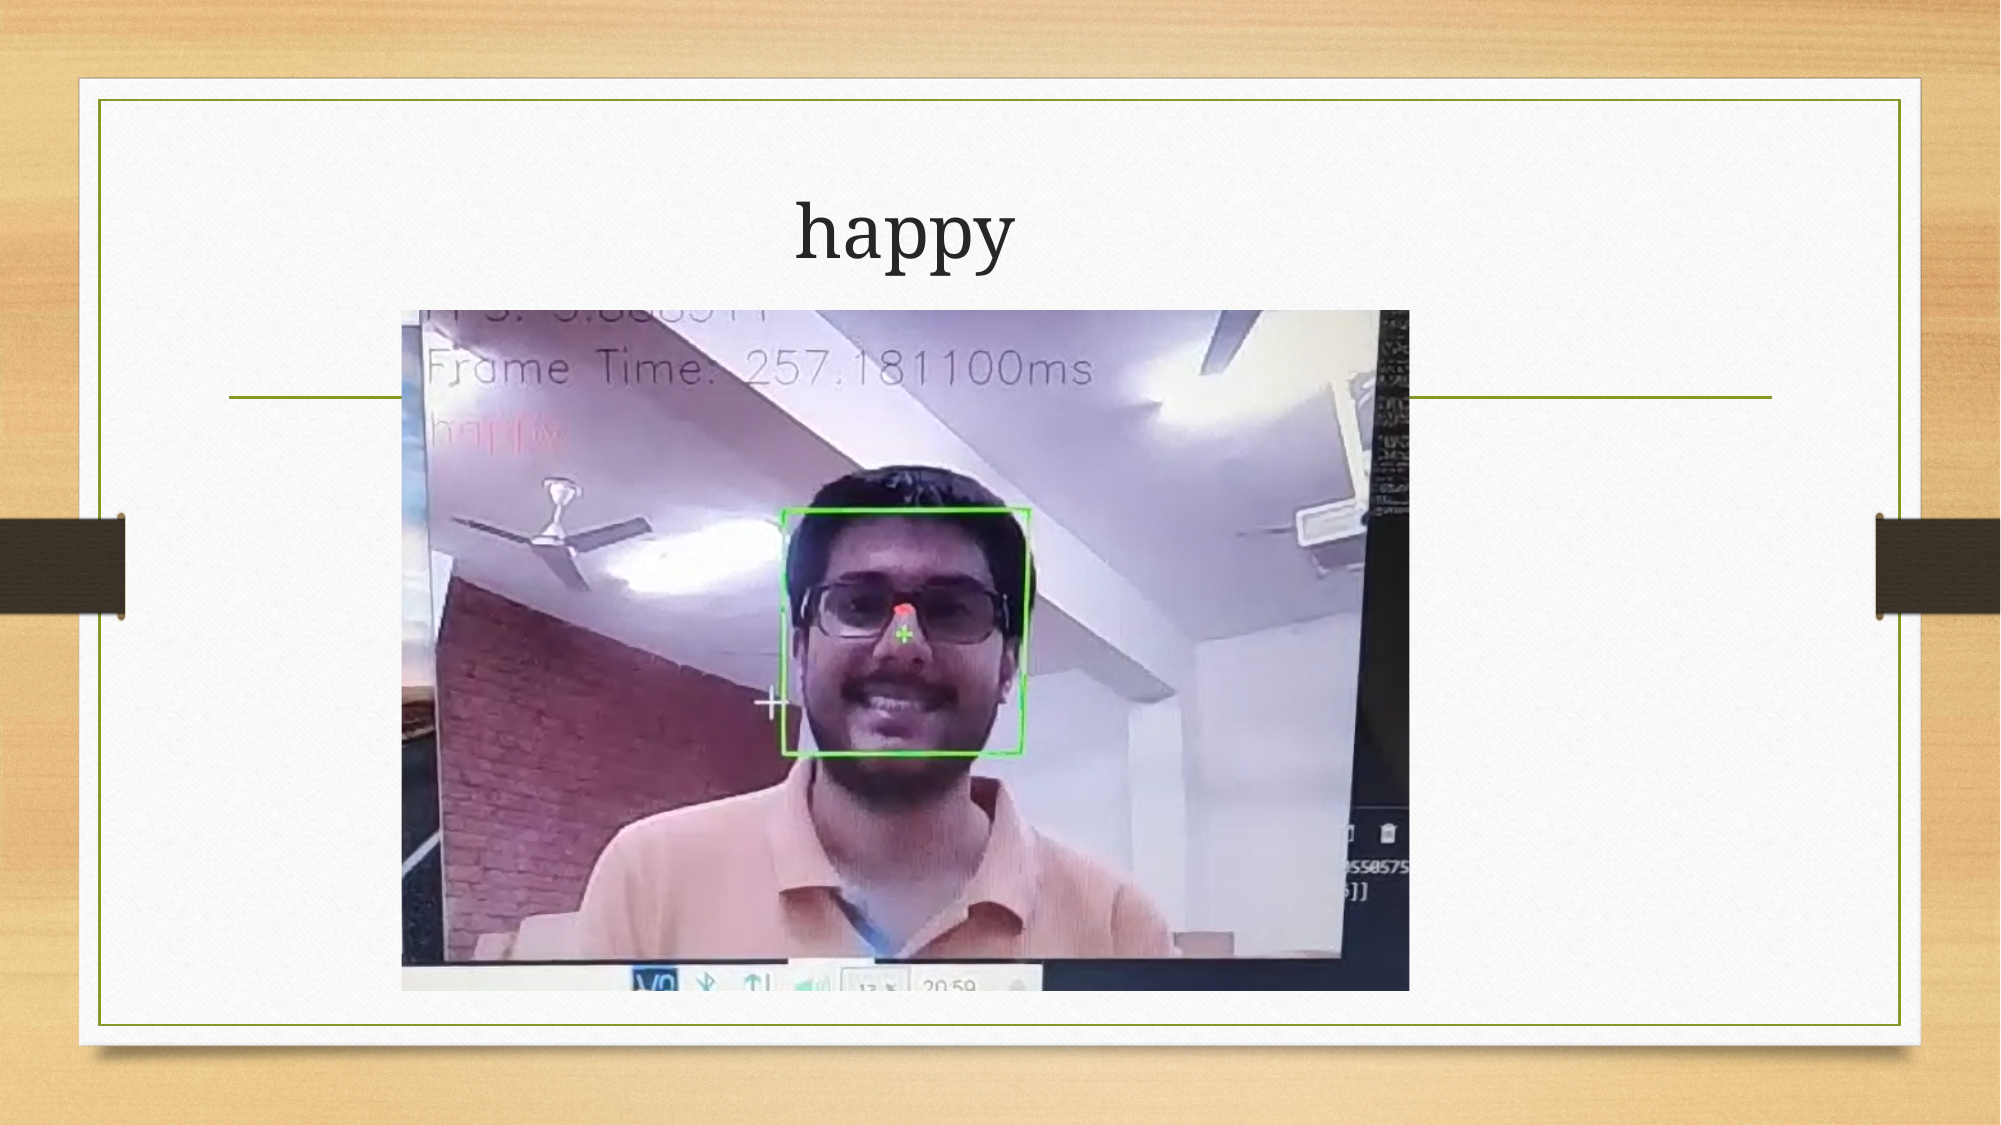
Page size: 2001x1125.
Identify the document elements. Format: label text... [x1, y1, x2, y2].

picture [0, 0, 2001, 1125]
title happy [747, 176, 1064, 281]
